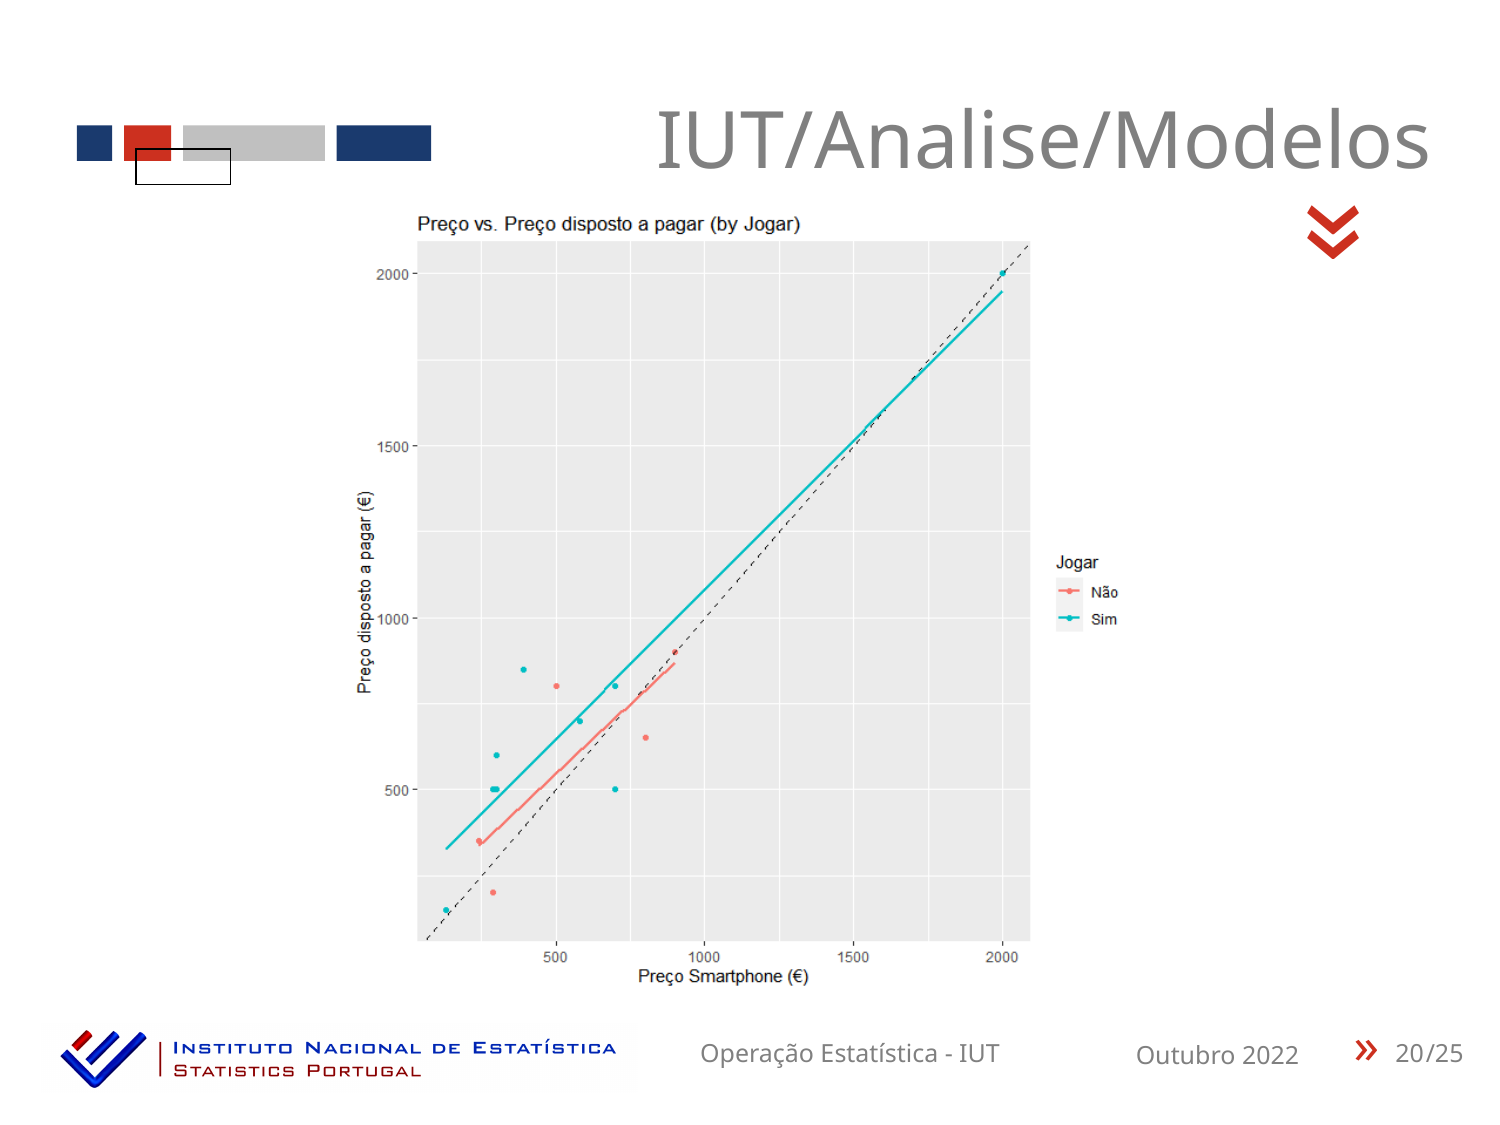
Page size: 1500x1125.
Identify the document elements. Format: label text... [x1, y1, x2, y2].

picture [41, 1023, 638, 1093]
text_box 20 [1380, 1029, 1447, 1075]
text_box « [1234, 207, 1400, 280]
picture [347, 206, 1136, 995]
text_box IUT/Analise/Modelos [454, 66, 1447, 207]
